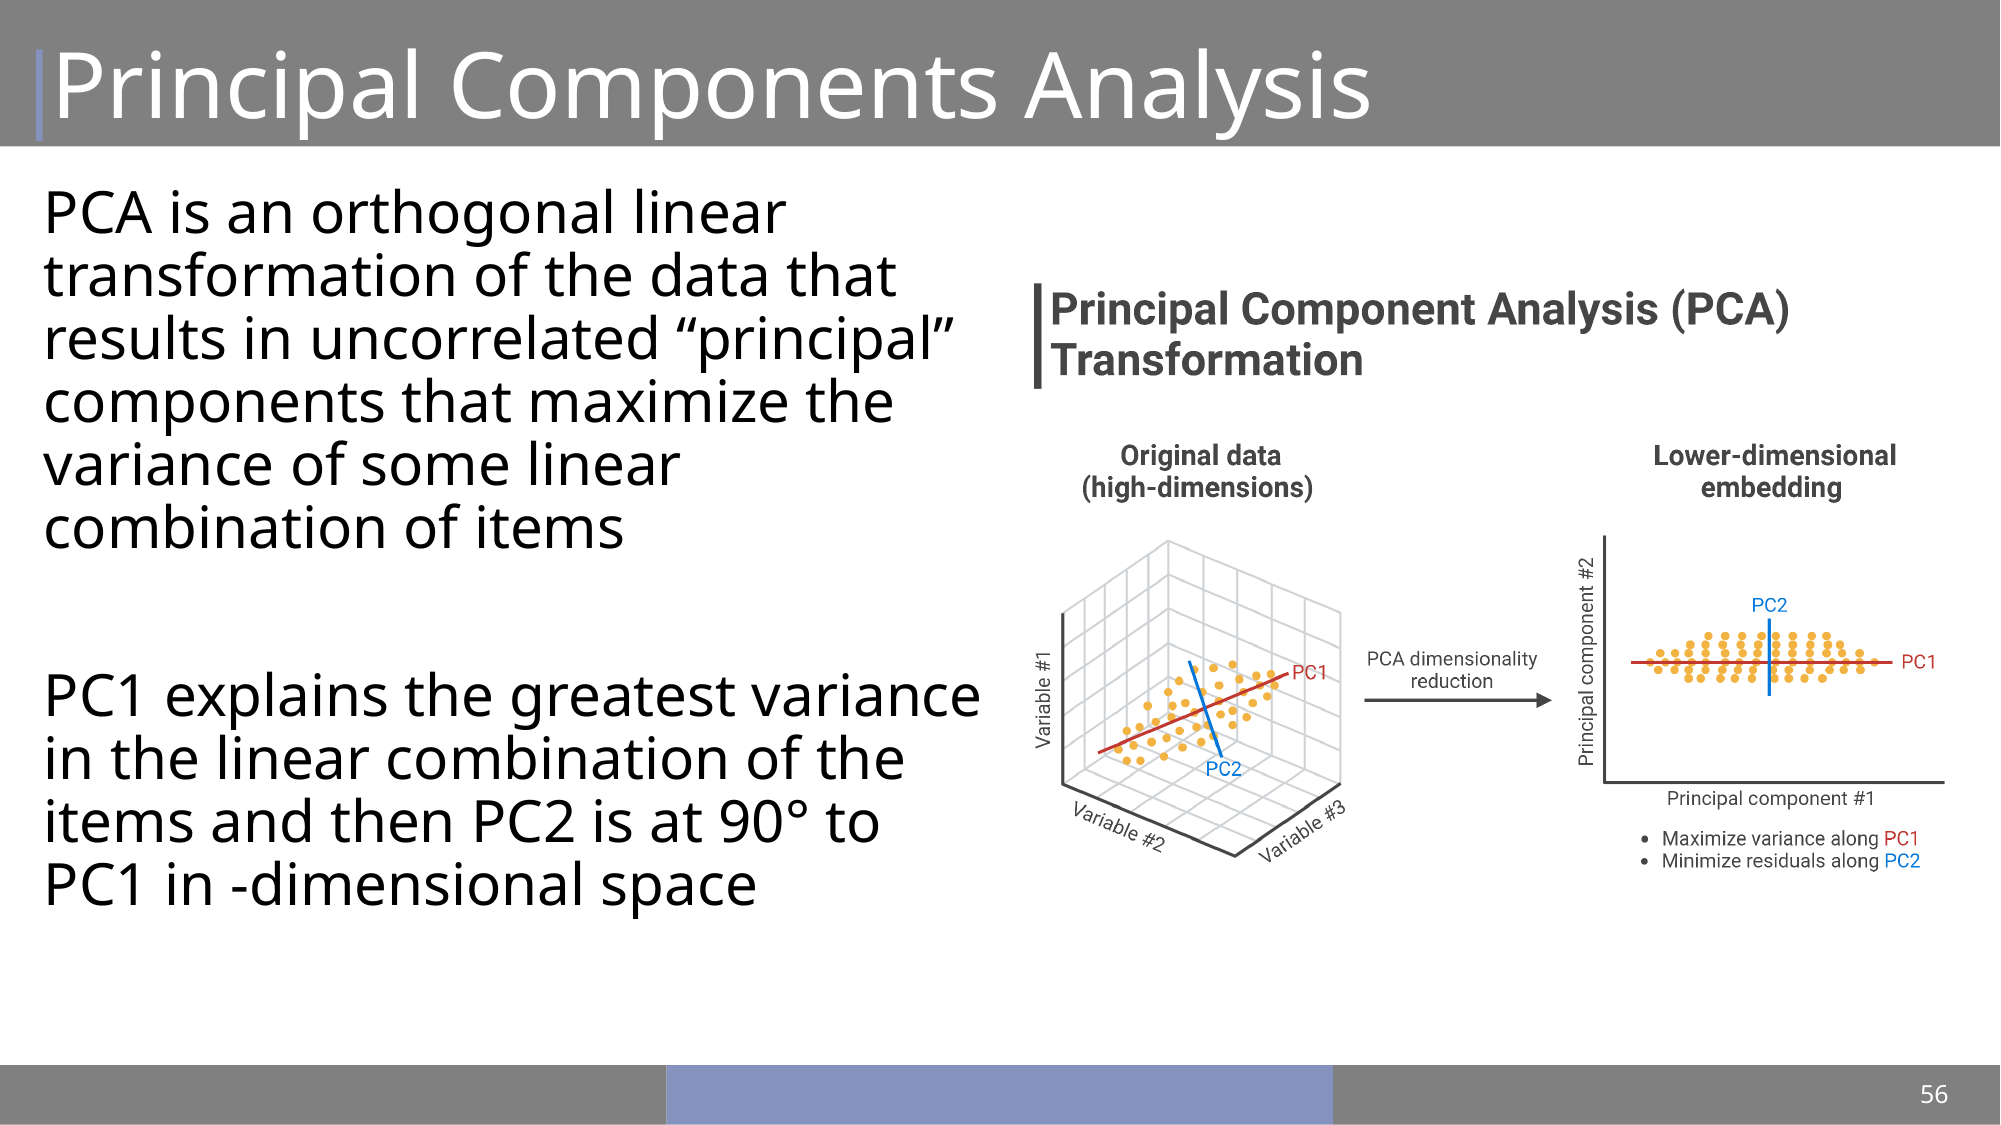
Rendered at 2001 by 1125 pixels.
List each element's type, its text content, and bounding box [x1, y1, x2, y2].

slide_number 56 [1513, 1065, 1964, 1125]
picture [979, 225, 1996, 937]
title Principal Components Analysis [36, 30, 2000, 147]
